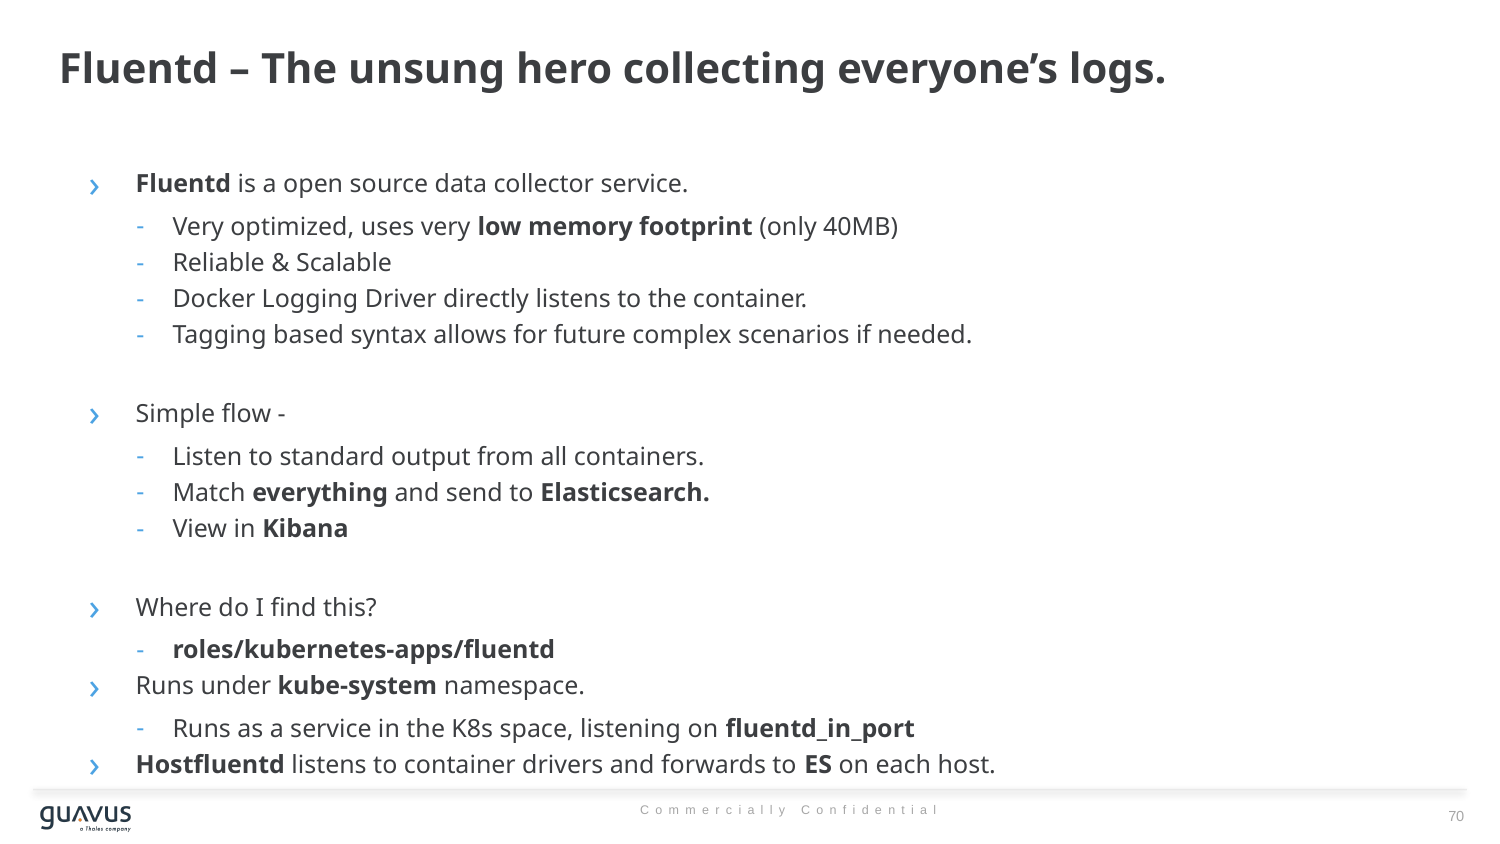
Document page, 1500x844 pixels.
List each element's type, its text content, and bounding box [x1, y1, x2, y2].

list Fluentd is a open source data collector service. Very optimized, uses very low memory footprint (only 40MB) Reliable & Scalable Docker Logging Driver directly listens to the container. Tagging based syntax allows for future complex scenarios if needed. Simple flow - Listen to standard output from all containers. Match everything and send to Elasticsearch. View in Kibana Where do I find this? roles/kubernetes-apps/fluentd Runs under kube-system namespace. Runs as a service in the K8s space, listening on fluentd_in_port Hostfluentd listens to container drivers and forwards to ES on each host. [44, 160, 1444, 740]
title Fluentd – The unsung hero collecting everyone’s logs. [43, 10, 1467, 130]
picture [27, 796, 146, 841]
